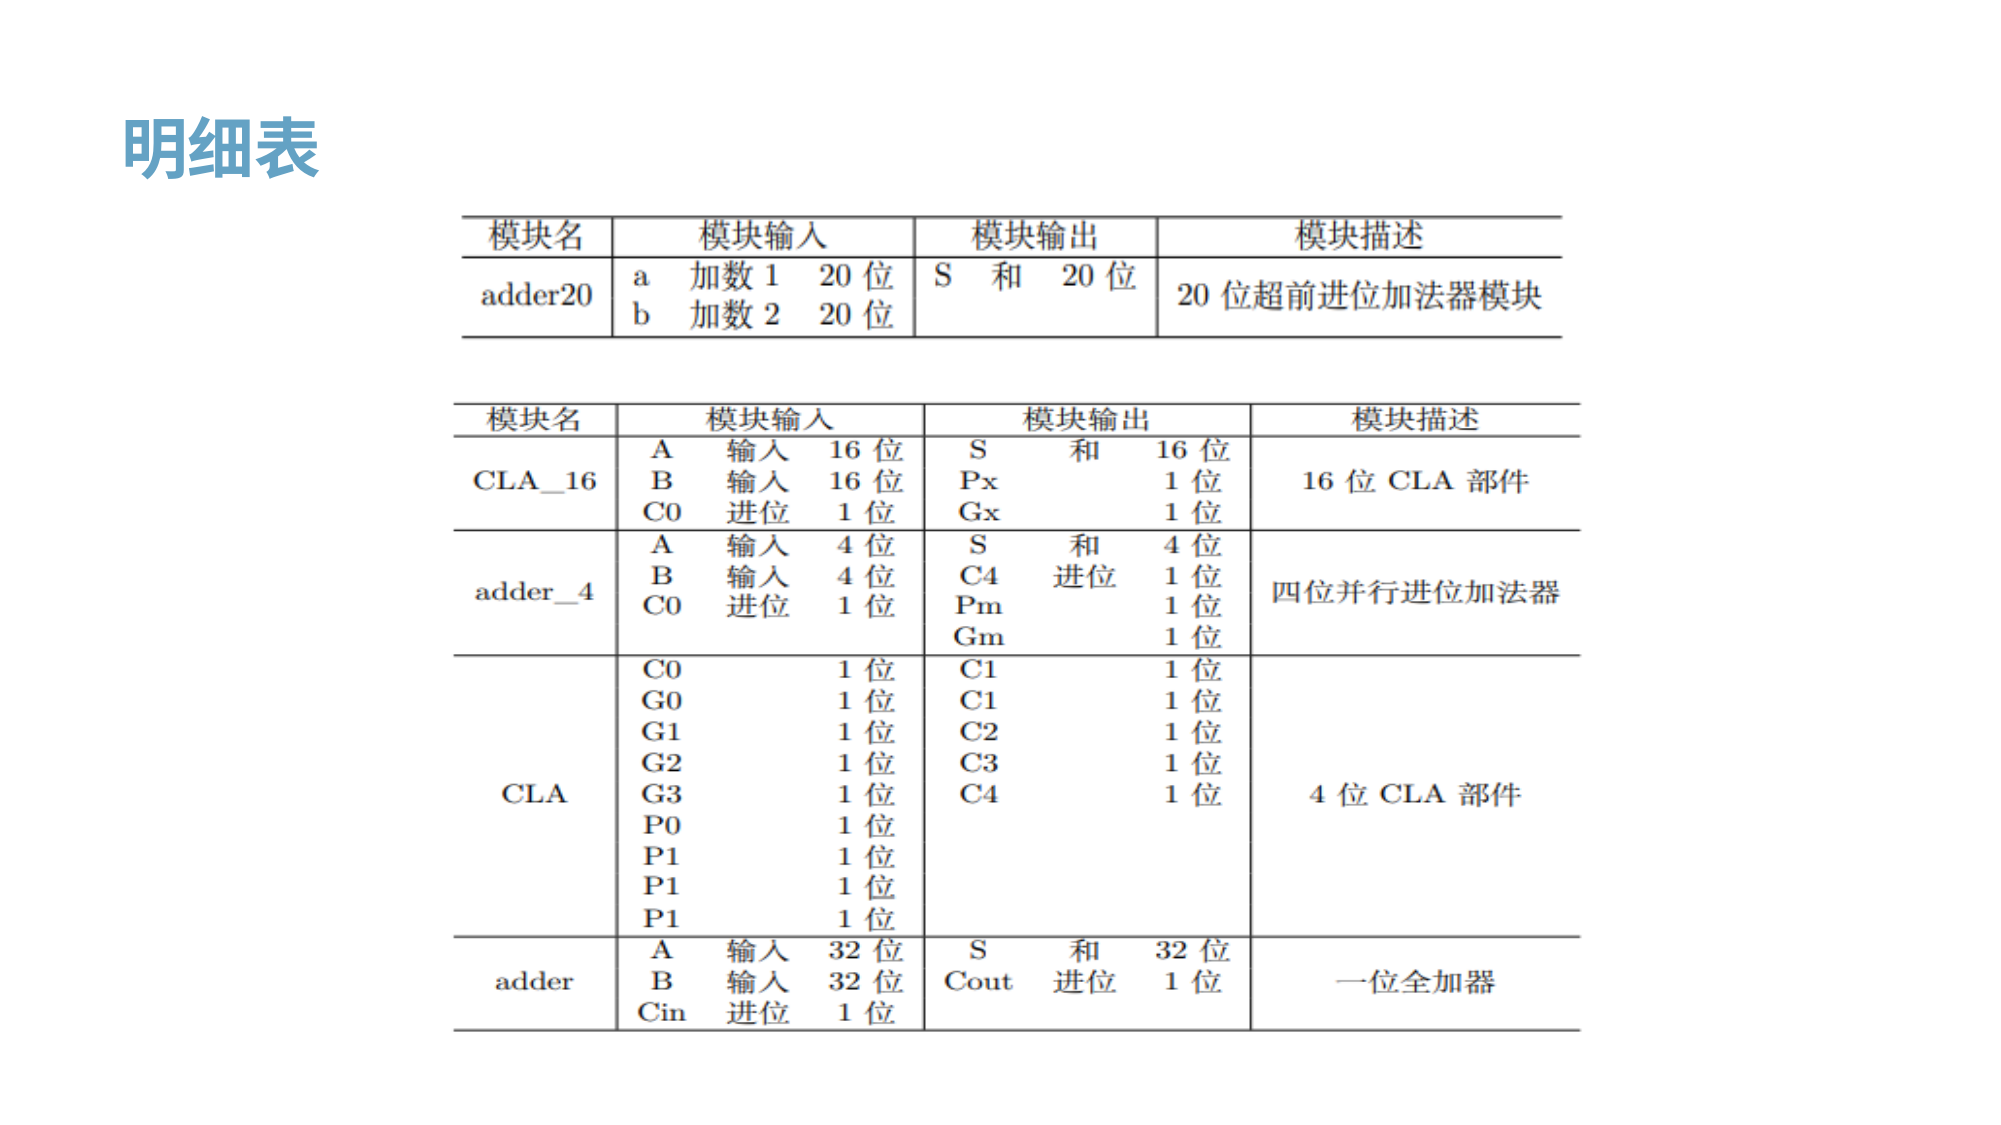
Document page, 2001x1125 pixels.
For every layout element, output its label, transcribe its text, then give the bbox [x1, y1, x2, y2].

text_box 明细表 [106, 99, 337, 195]
picture [369, 182, 1603, 344]
picture [428, 360, 1617, 1035]
